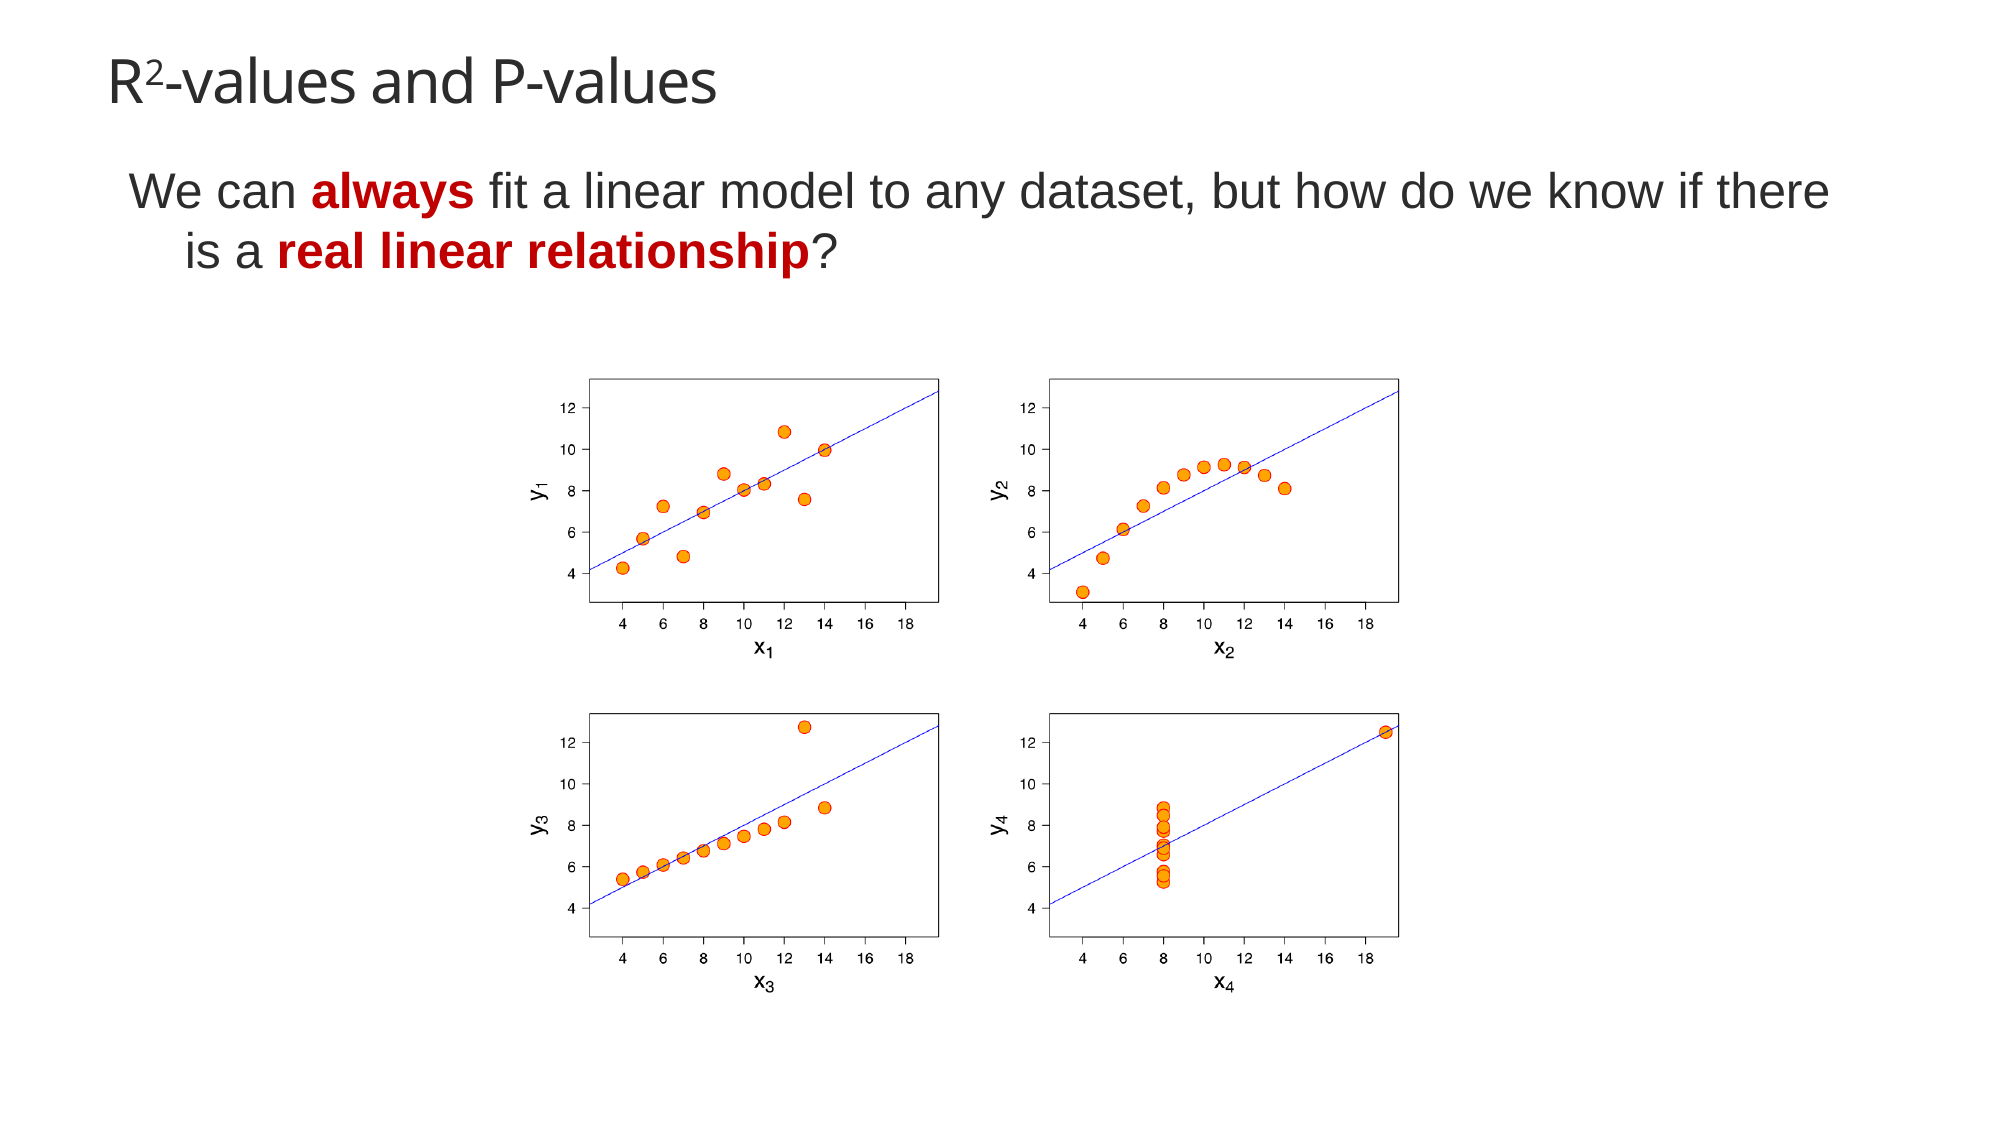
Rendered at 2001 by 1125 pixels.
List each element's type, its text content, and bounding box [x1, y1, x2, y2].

title R2-values and P-values [82, 35, 1433, 186]
picture [513, 343, 1433, 1013]
text_box We can always fit a linear model to any dataset, but how do we know if there is a real linear relationship? [113, 151, 1872, 1032]
